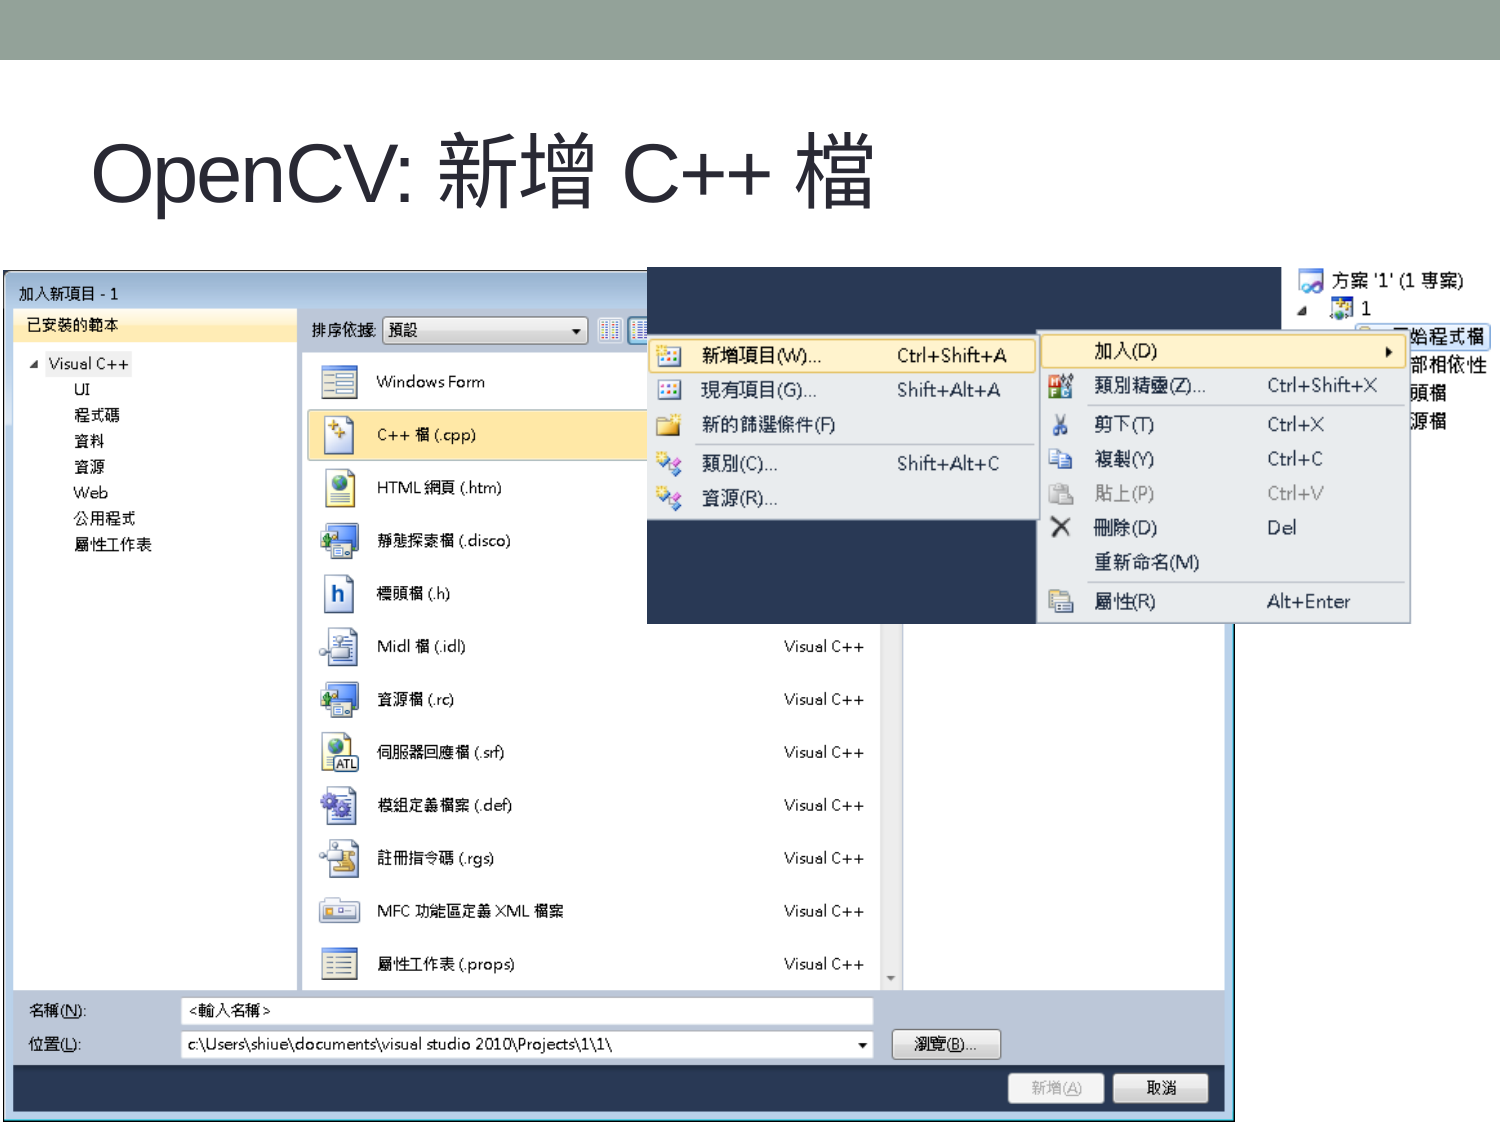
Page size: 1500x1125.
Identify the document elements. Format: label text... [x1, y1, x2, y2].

picture [3, 266, 1491, 1122]
title OpenCV:新增C++檔 [75, 87, 1425, 250]
